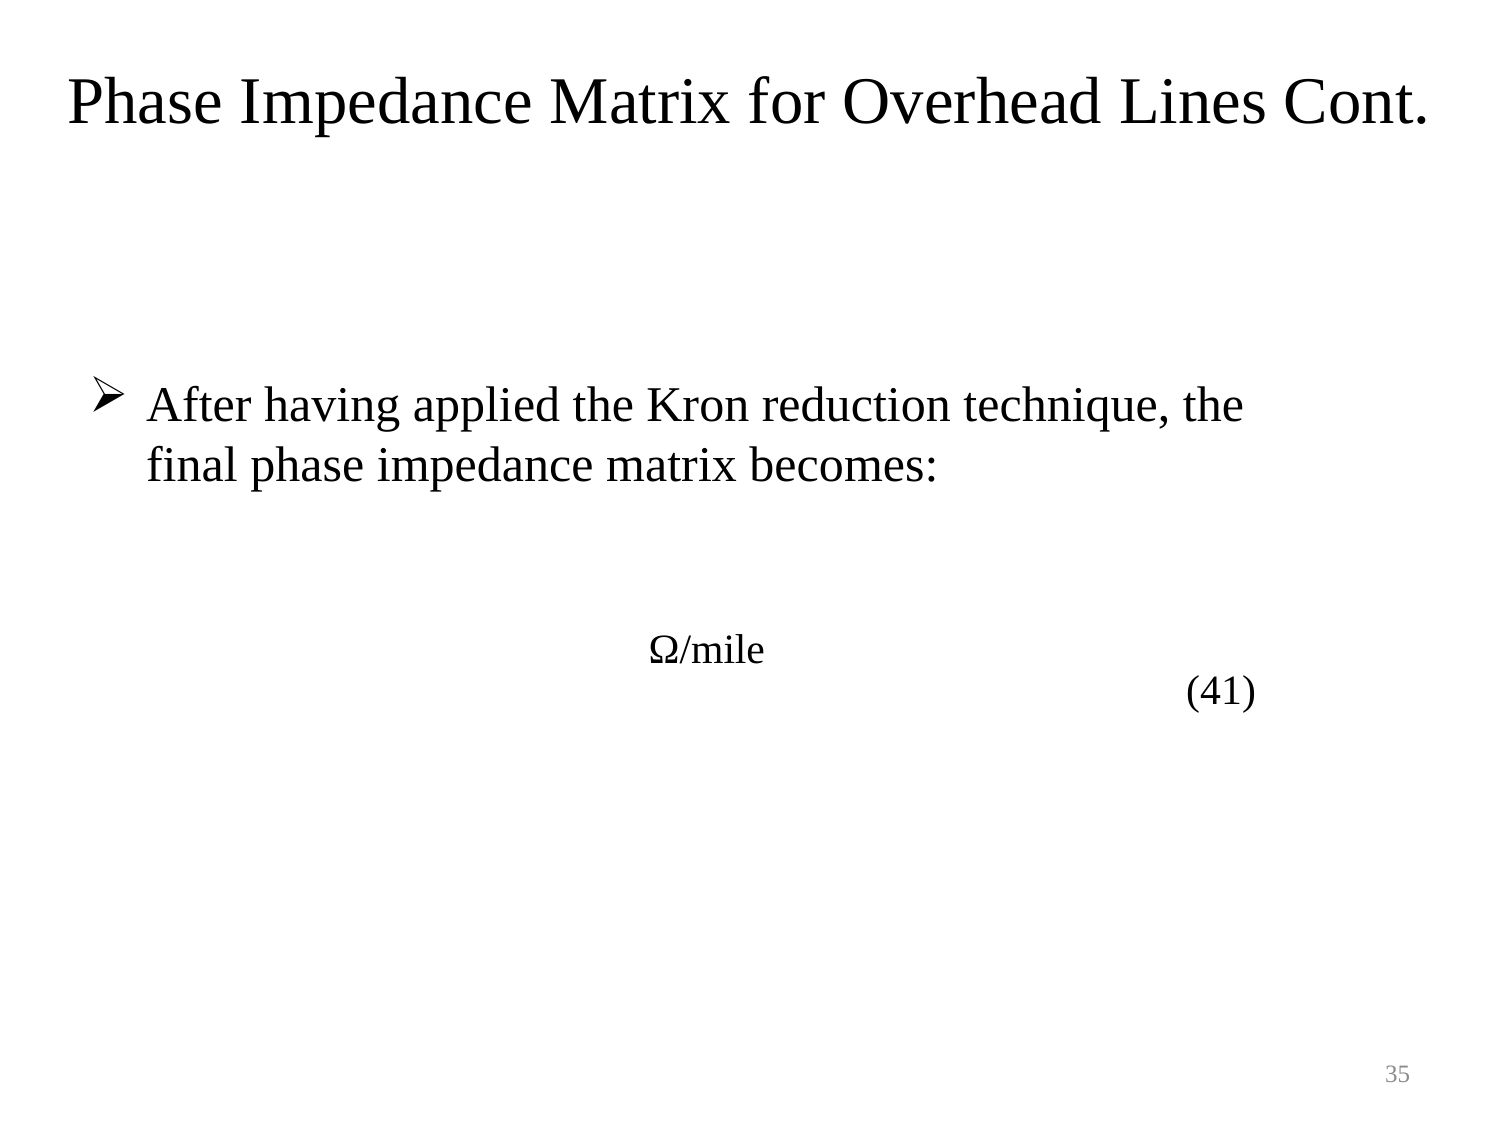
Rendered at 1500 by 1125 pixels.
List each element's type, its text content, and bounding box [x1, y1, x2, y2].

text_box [395, 613, 1288, 763]
slide_number 35 [1074, 1042, 1425, 1103]
text_box After having applied the Kron reduction technique, the final phase impedance matrix becomes: [75, 363, 1325, 499]
text_box Phase Impedance Matrix for Overhead Lines Cont. [0, 49, 1500, 145]
